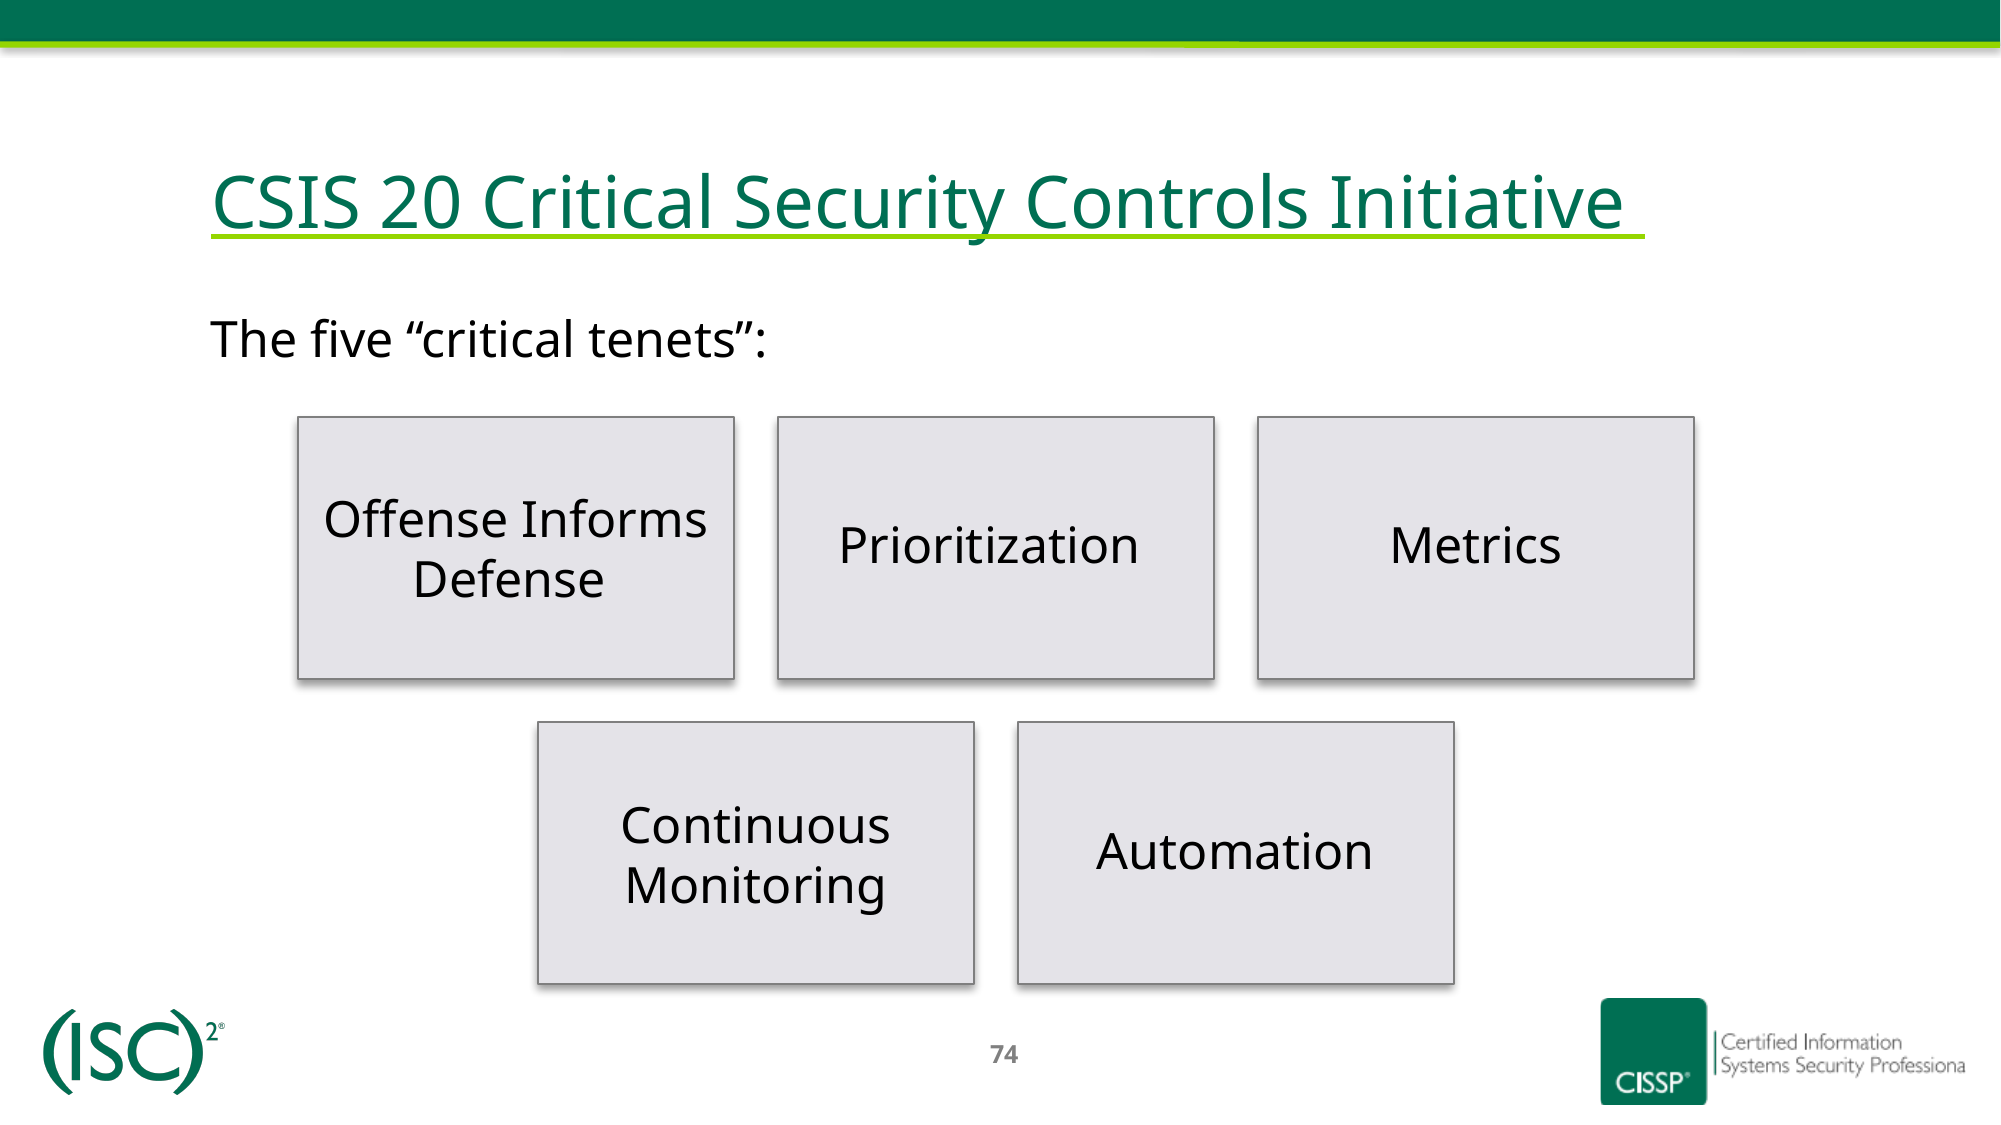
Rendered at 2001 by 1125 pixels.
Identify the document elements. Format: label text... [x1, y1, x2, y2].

title CSIS 20 Critical Security Controls Initiative [196, 99, 1901, 287]
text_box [297, 416, 1695, 985]
picture [40, 1005, 228, 1099]
text_box The five “critical tenets”: [195, 300, 1842, 413]
